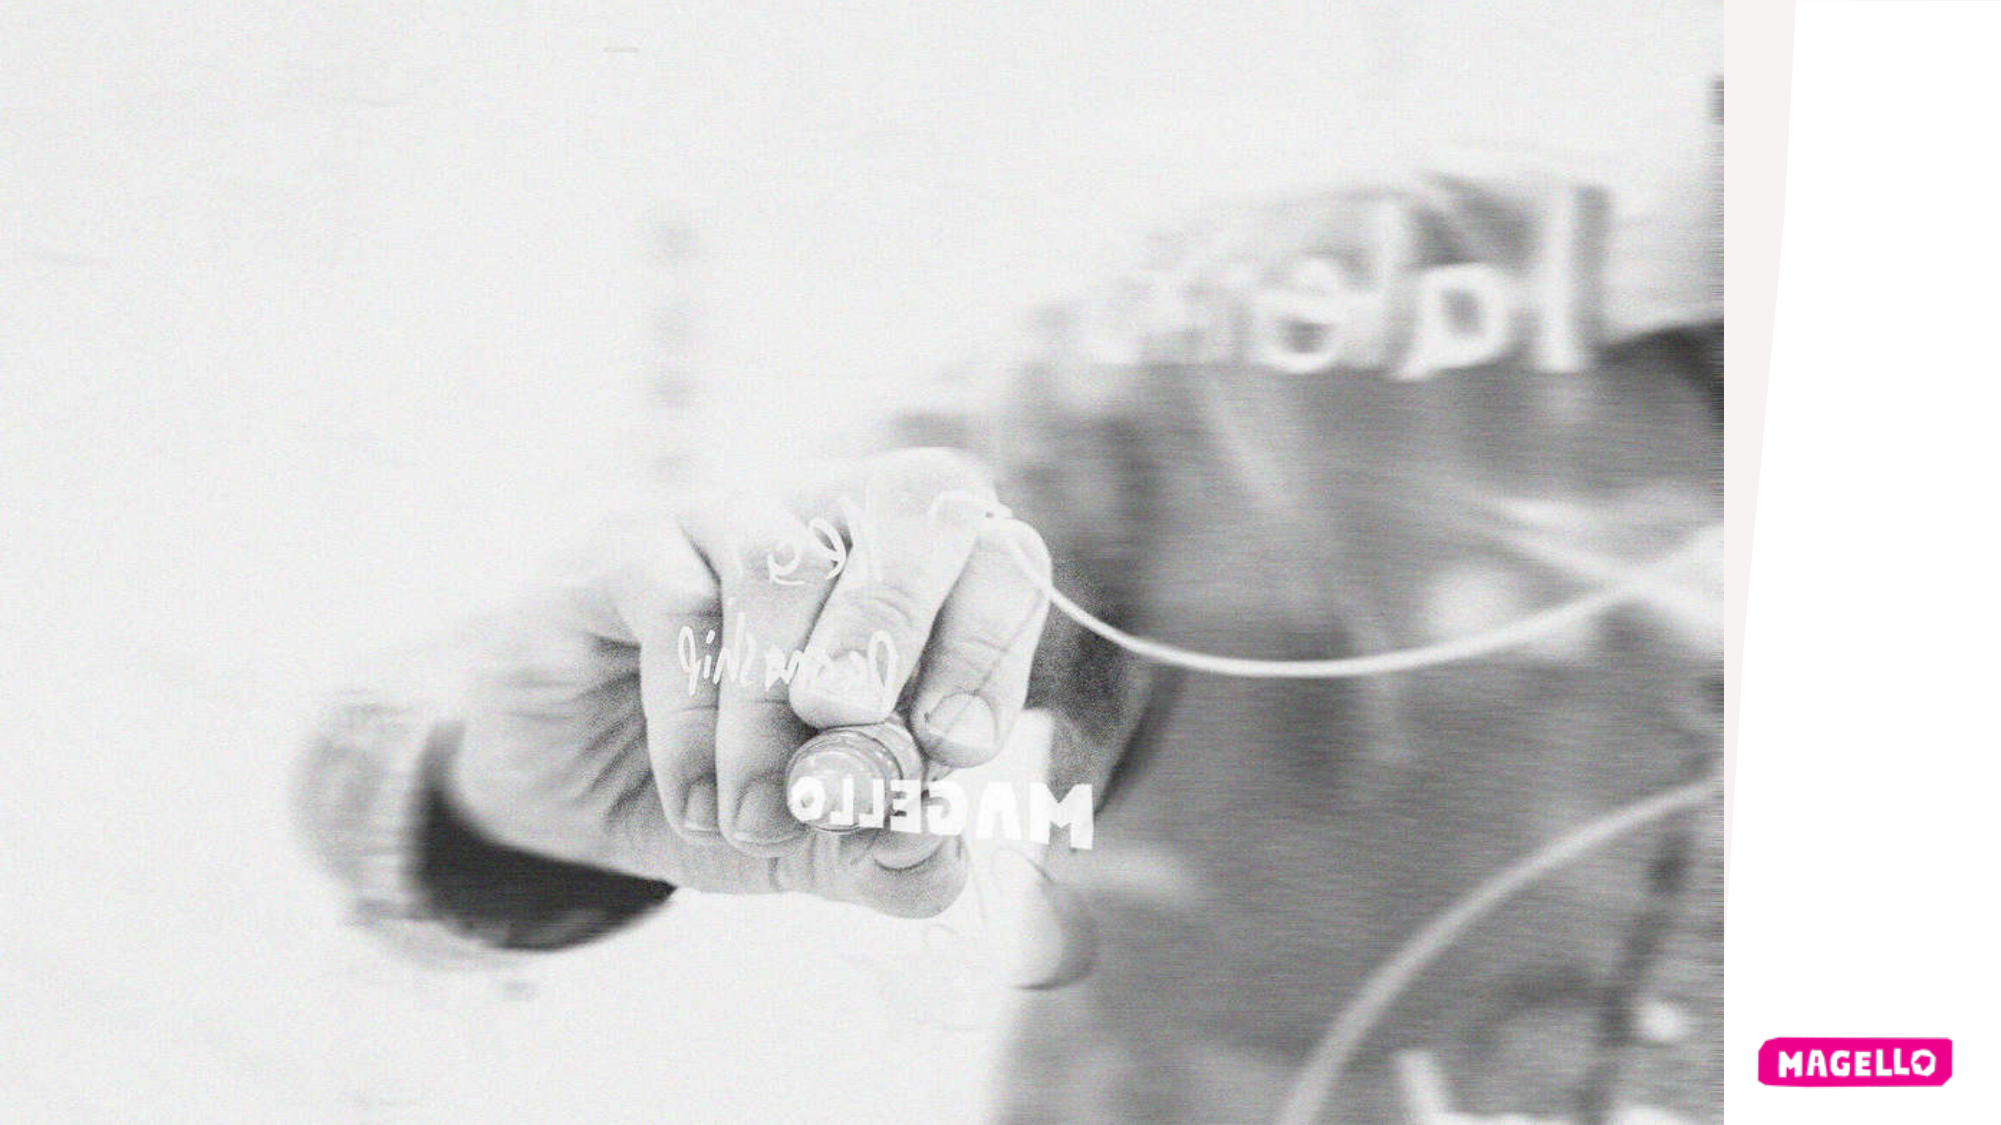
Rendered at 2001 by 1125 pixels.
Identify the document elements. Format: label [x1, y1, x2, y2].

picture [1743, 1030, 1968, 1095]
picture [0, 0, 1724, 1125]
